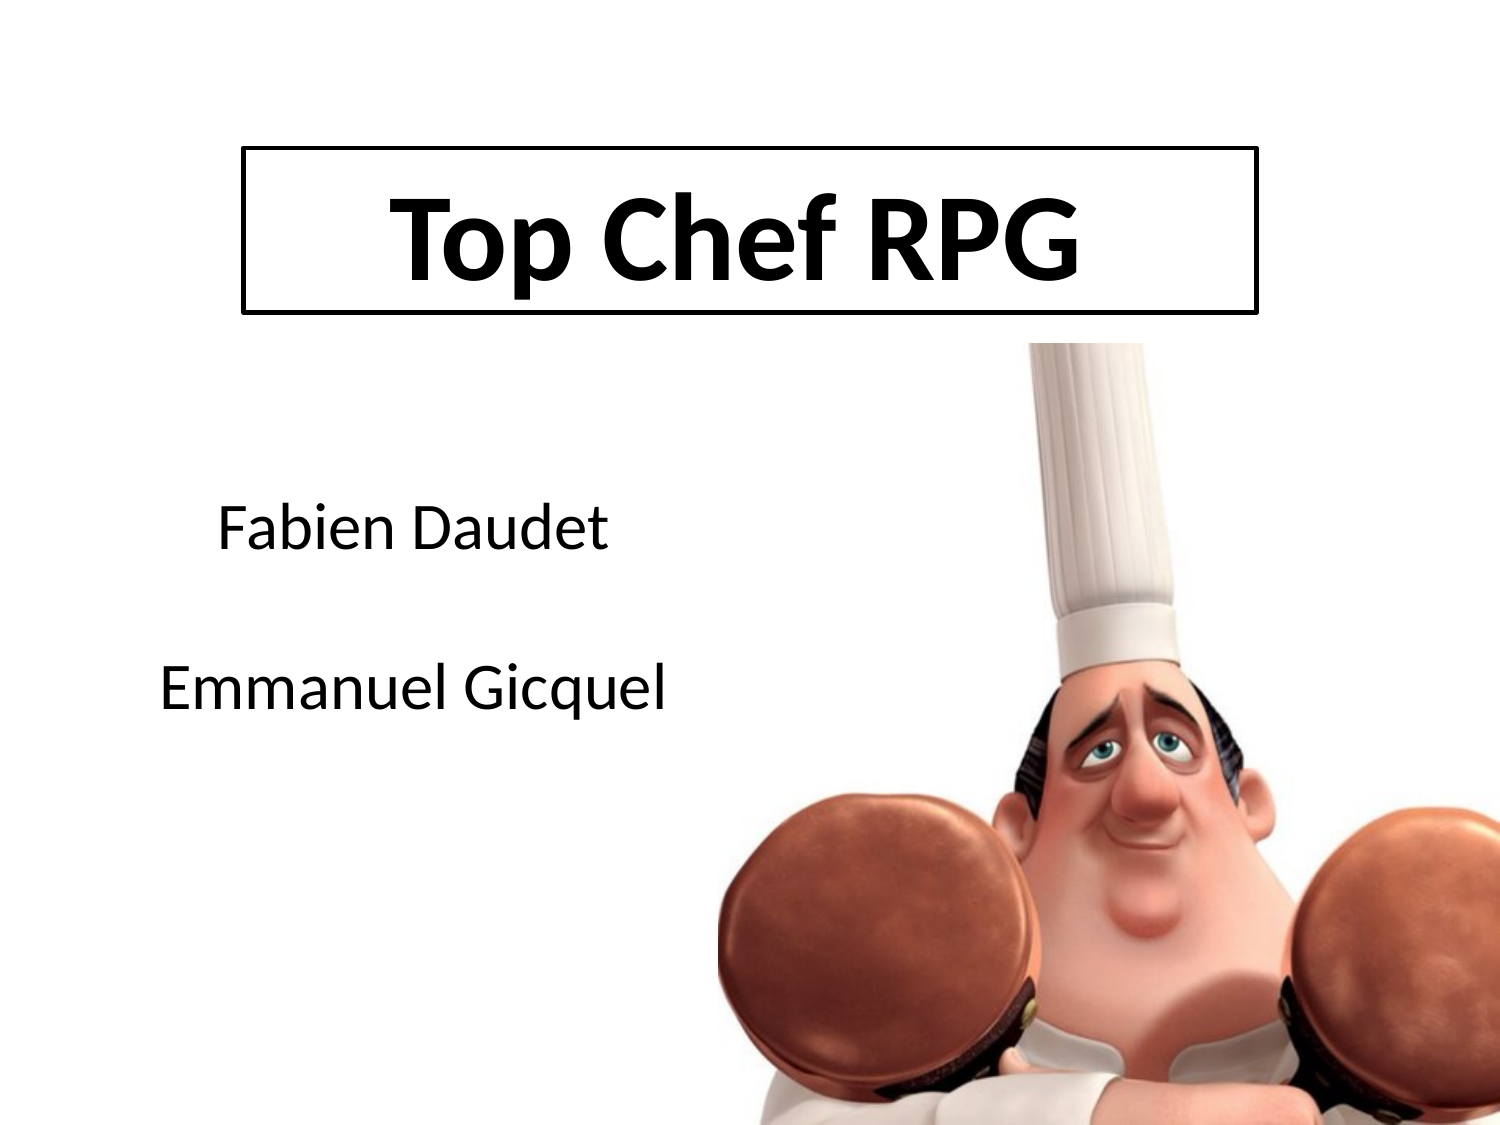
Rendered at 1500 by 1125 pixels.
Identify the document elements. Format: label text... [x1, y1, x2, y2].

text_box Fabien Daudet Emmanuel Gicquel [108, 475, 718, 730]
picture [718, 343, 1500, 1125]
text_box Top Chef RPG [243, 147, 1257, 313]
